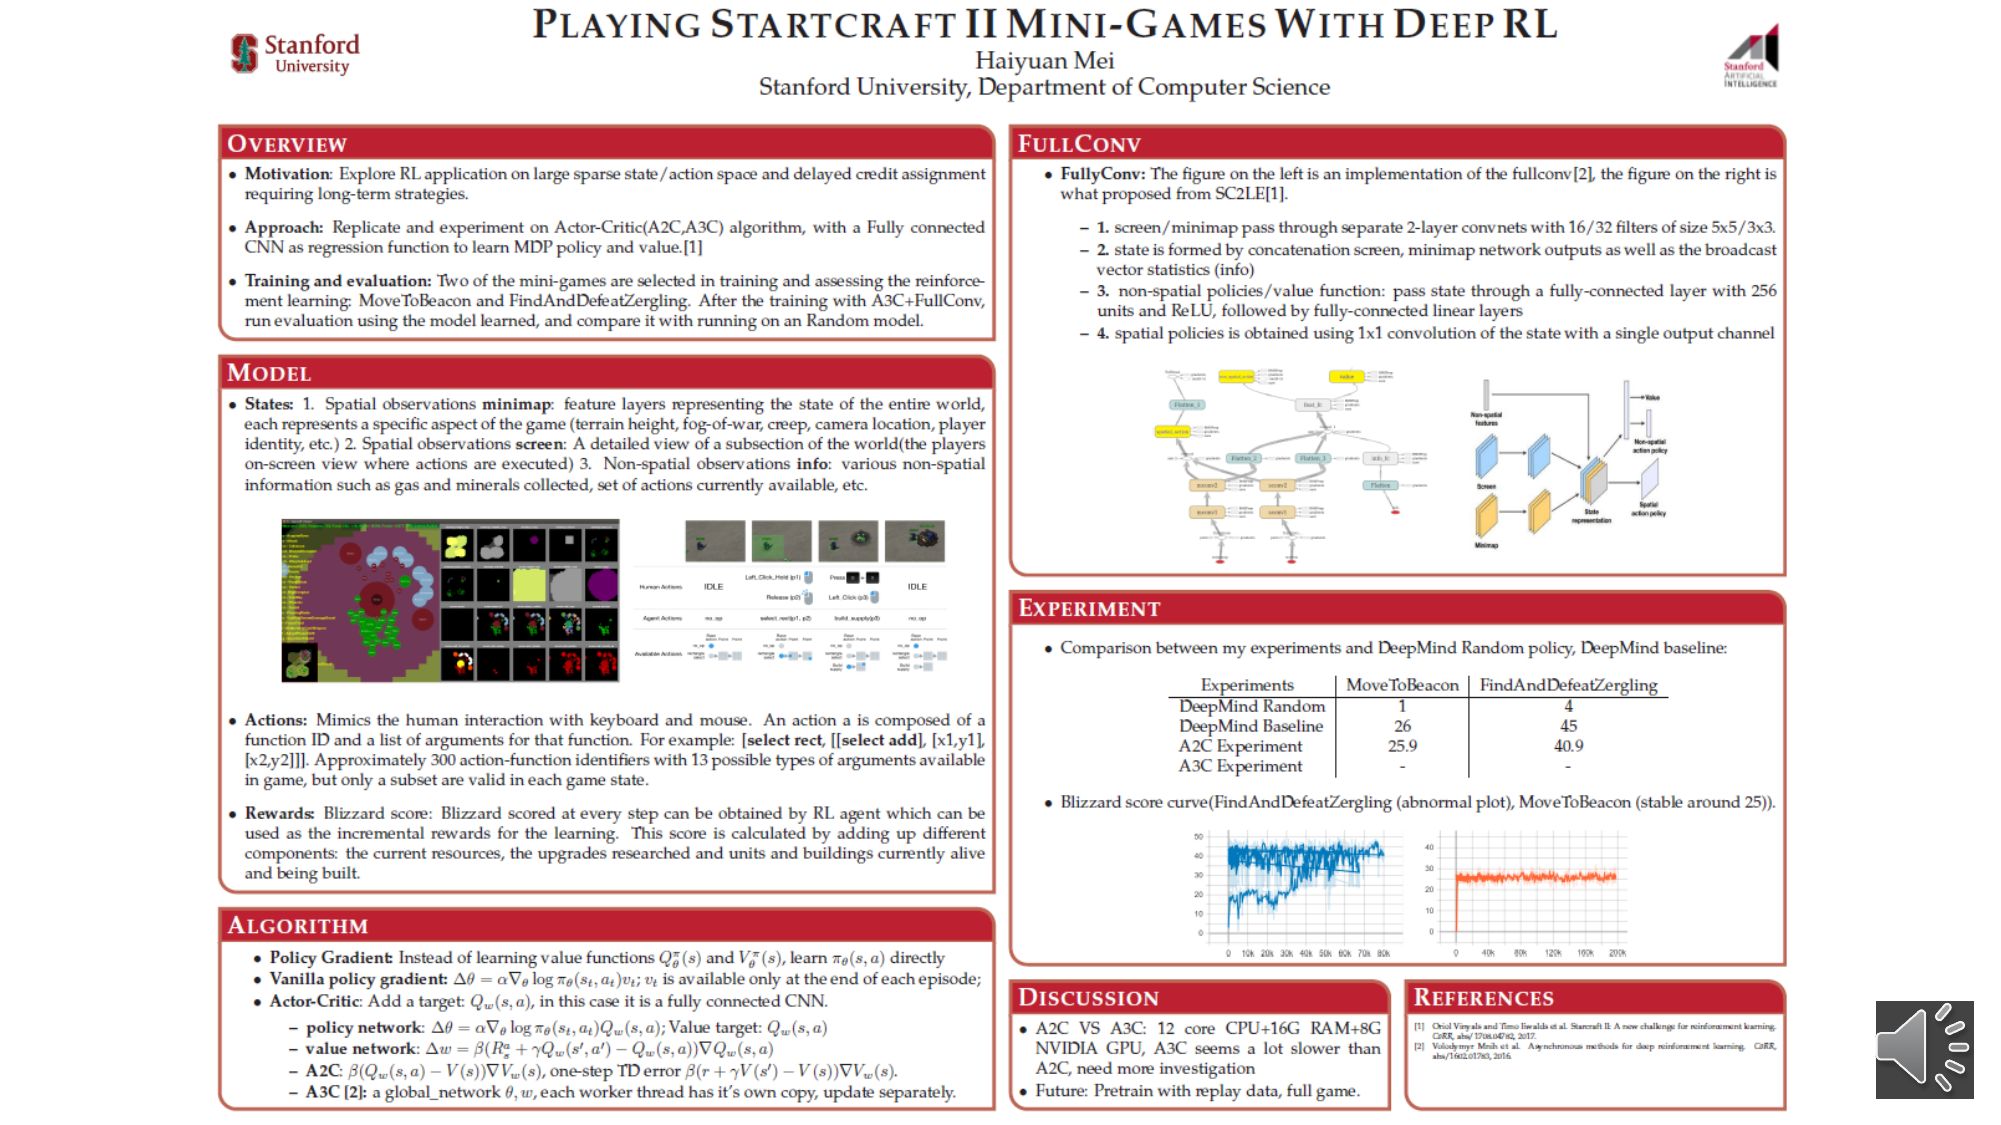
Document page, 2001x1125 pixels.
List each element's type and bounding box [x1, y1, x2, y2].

picture [201, 0, 1798, 1125]
picture [1874, 999, 1975, 1100]
